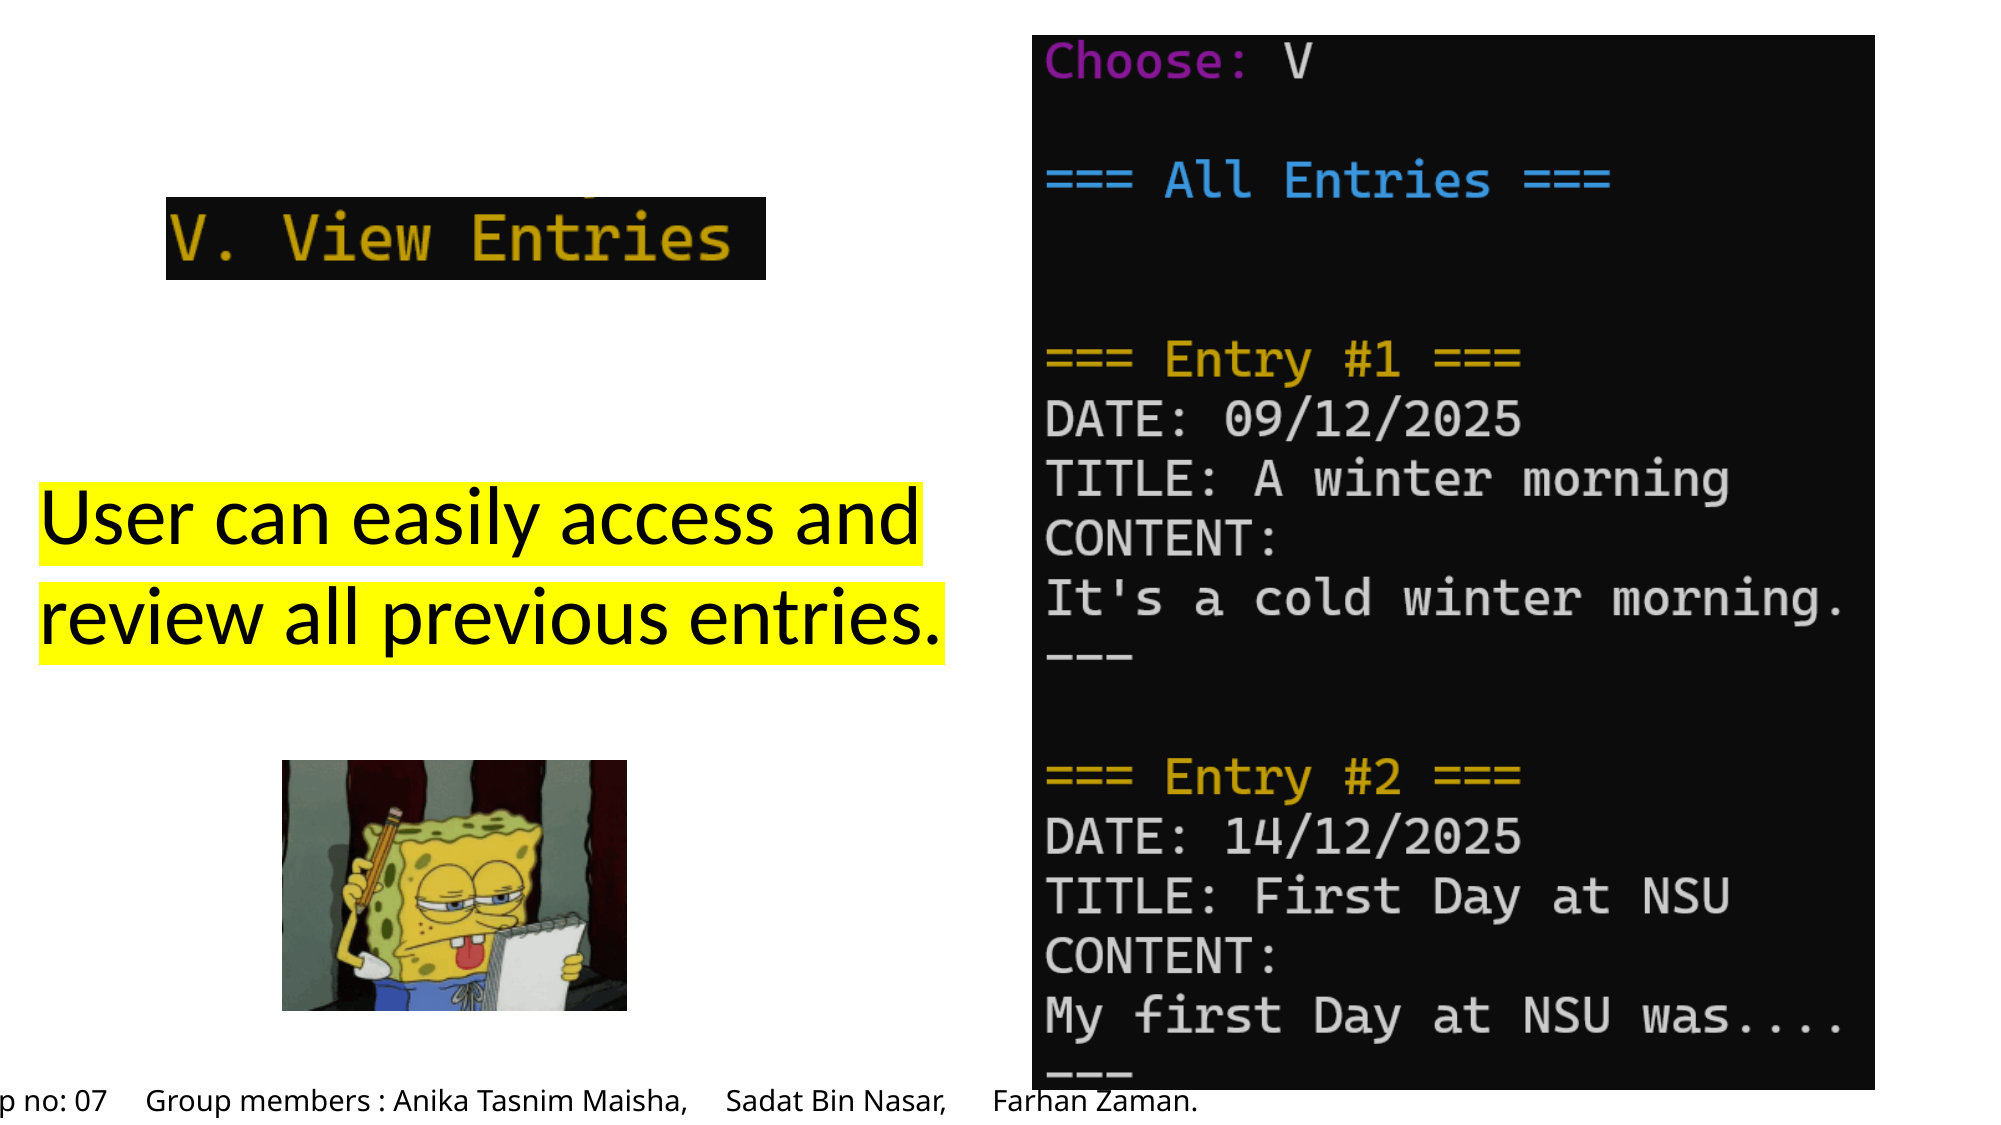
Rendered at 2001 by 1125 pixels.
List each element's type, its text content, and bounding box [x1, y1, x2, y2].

picture [1032, 35, 1875, 1090]
picture [166, 197, 766, 280]
text_box Group no: 07 Group members : Anika Tasnim Maisha, Sadat Bin Nasar, Farhan Zaman. [0, 1074, 1215, 1125]
picture [282, 760, 627, 1011]
text_box User can easily access and review all previous entries. [24, 453, 1000, 669]
